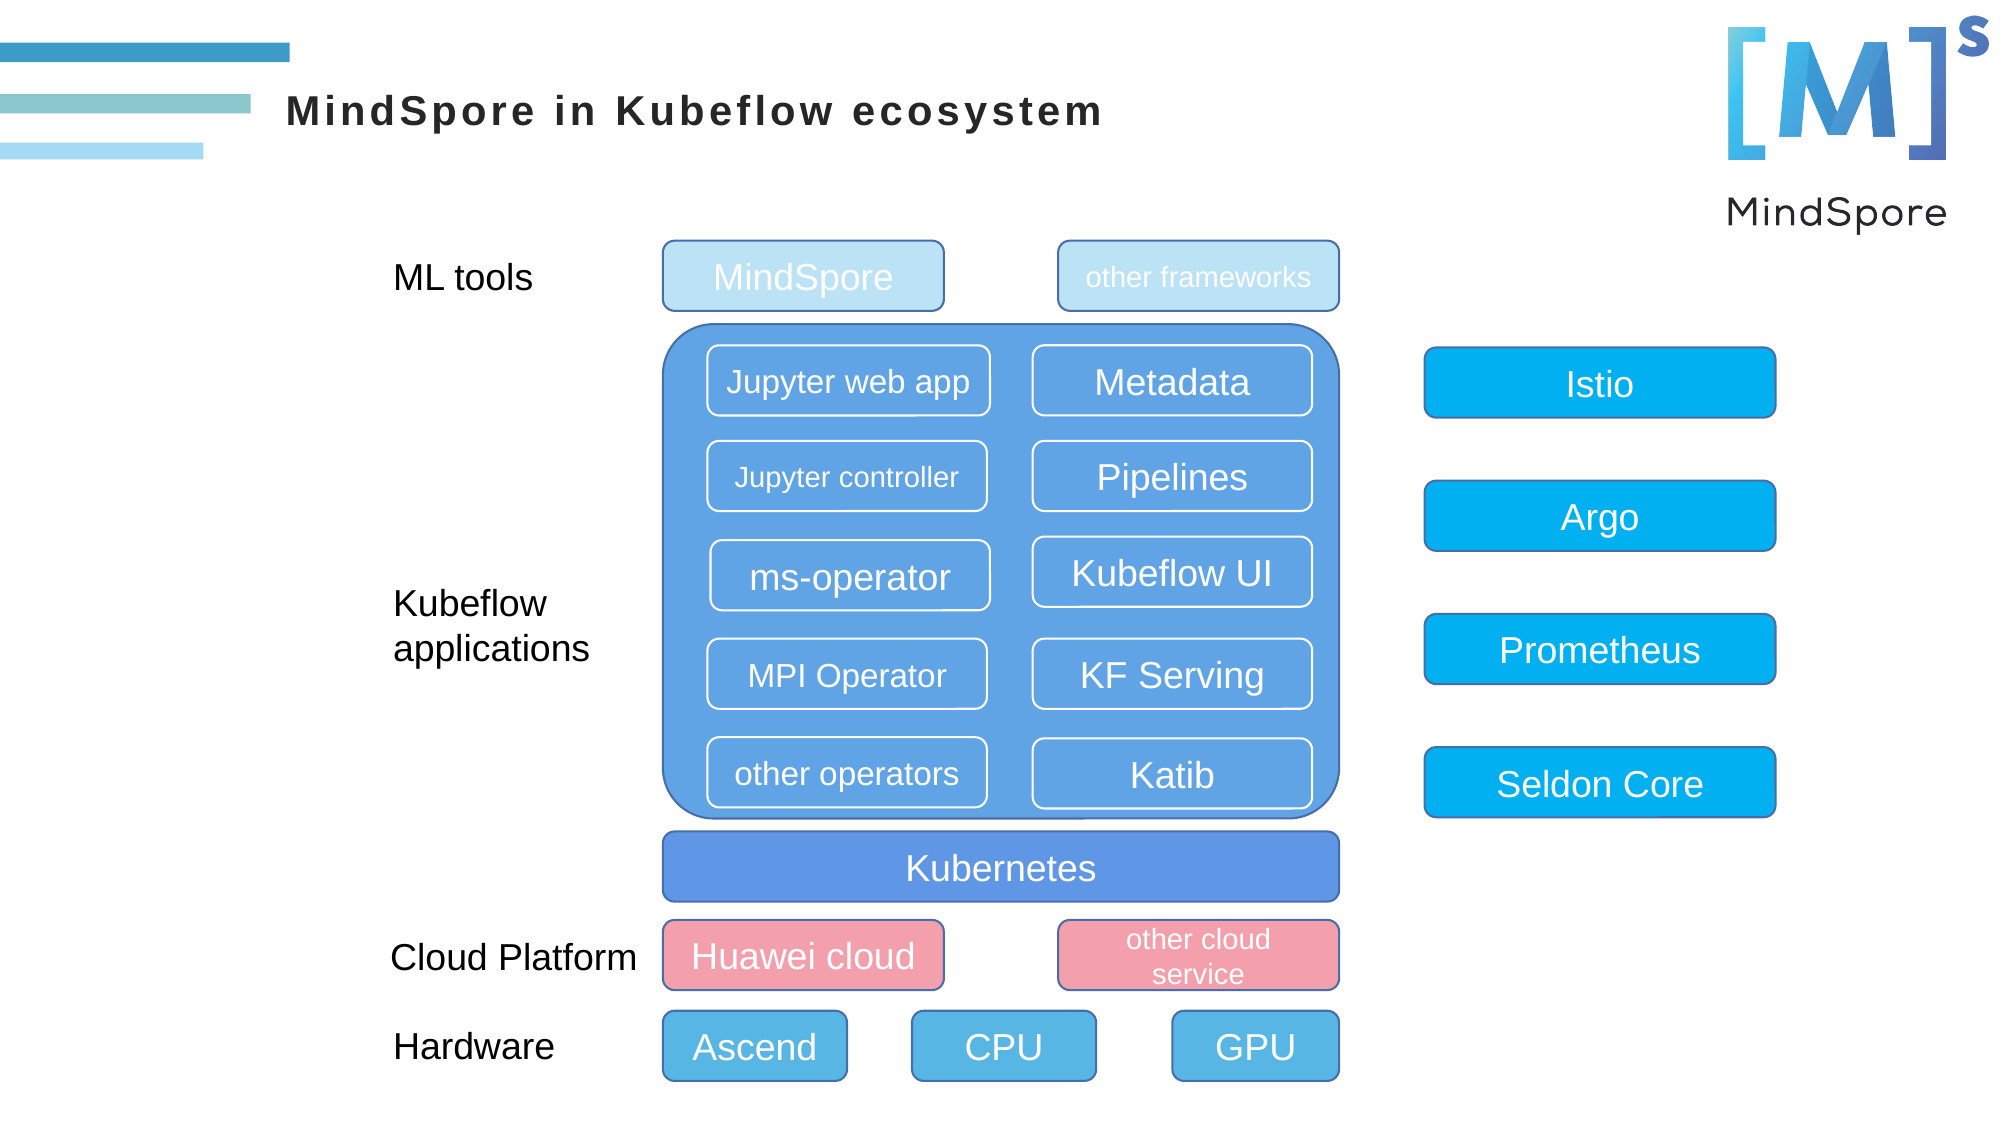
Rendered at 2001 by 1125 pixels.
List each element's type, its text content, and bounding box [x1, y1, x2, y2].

text_box [0, 142, 204, 160]
picture [1714, 9, 1989, 241]
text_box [375, 240, 1776, 1081]
text_box [0, 93, 252, 114]
text_box MindSpore in Kubeflow ecosystem [270, 0, 1122, 215]
text_box [0, 42, 291, 63]
